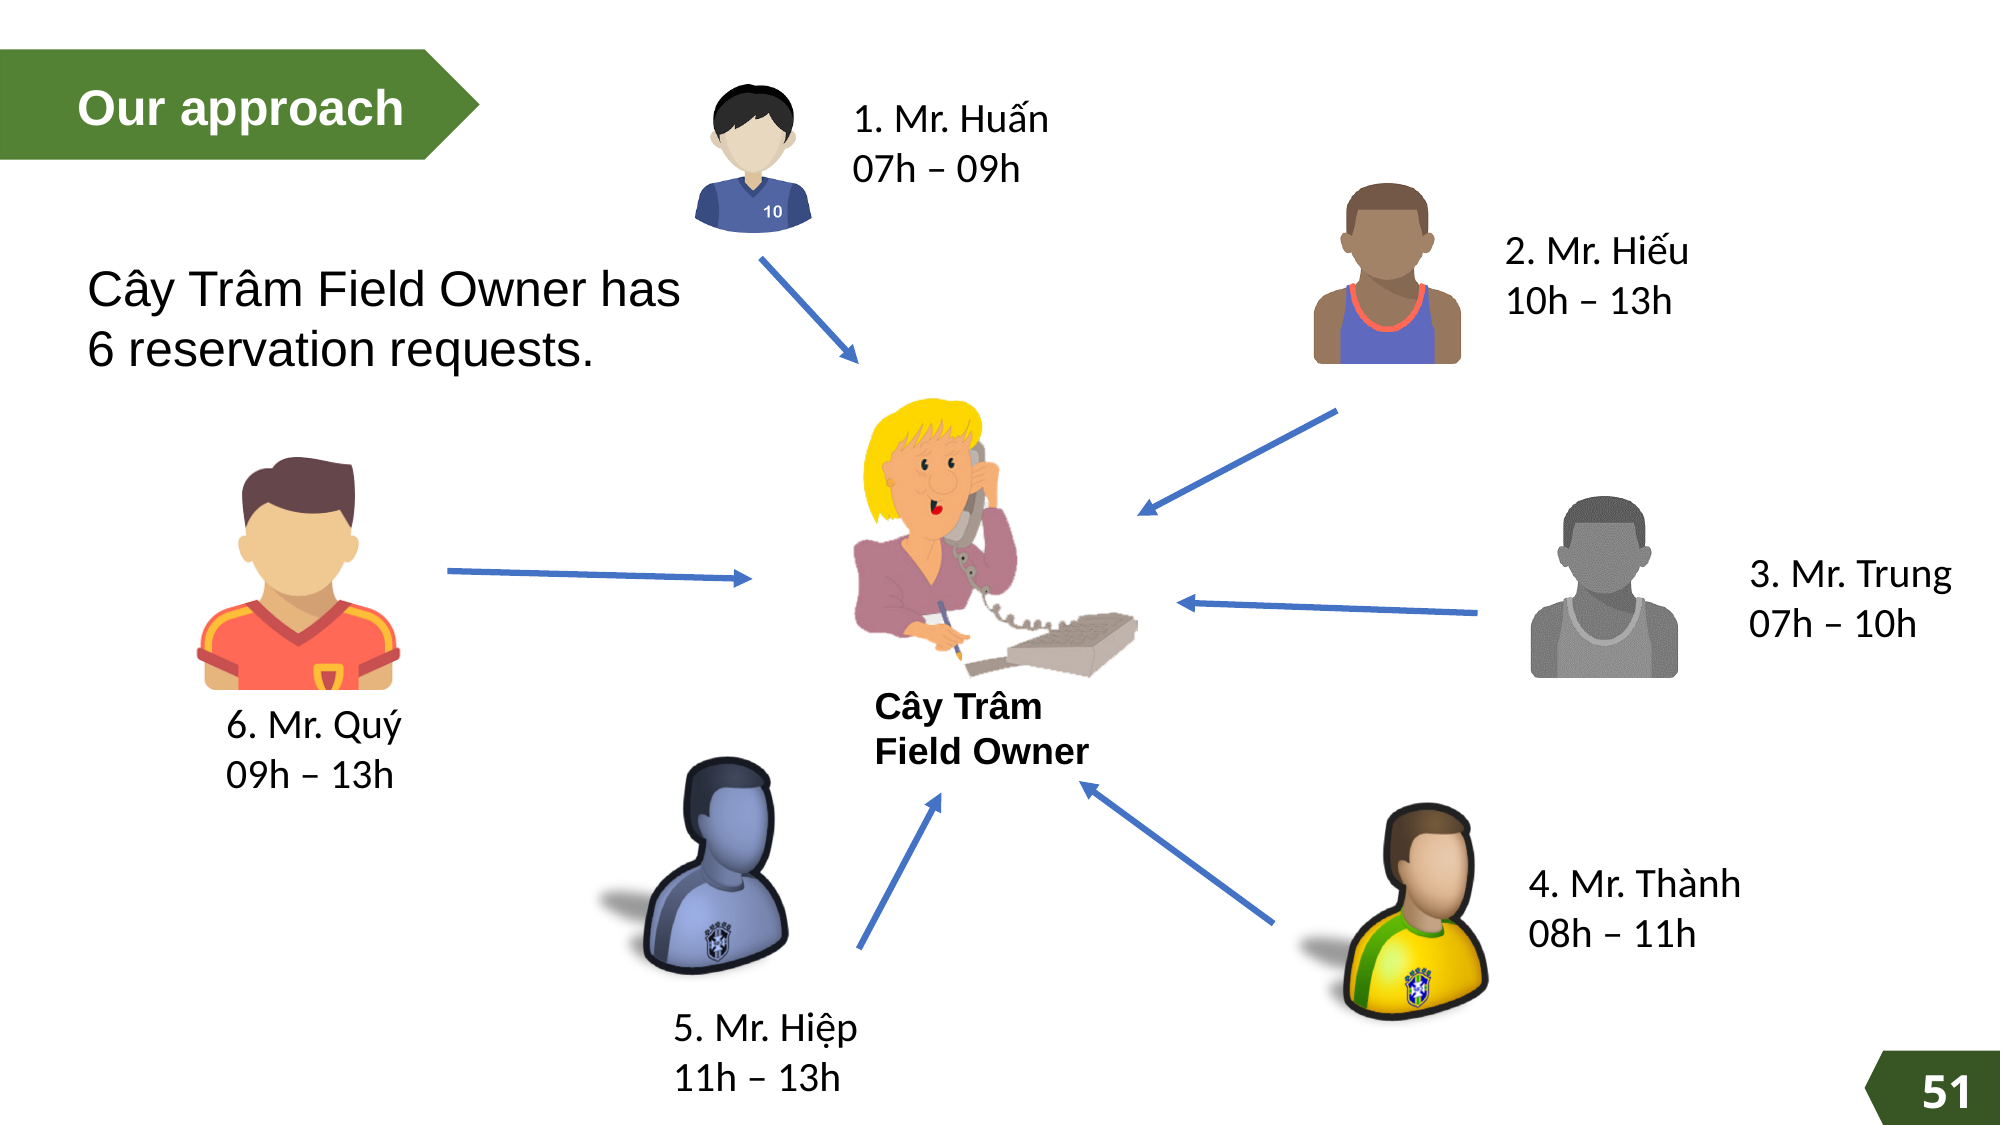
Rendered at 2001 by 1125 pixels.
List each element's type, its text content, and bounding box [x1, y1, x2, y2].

picture [182, 457, 415, 690]
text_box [1137, 410, 1338, 516]
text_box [760, 257, 859, 364]
text_box 4. Mr. Thành 08h – 11h [1513, 848, 2000, 964]
text_box Our approach [62, 34, 496, 184]
text_box [1863, 1049, 2000, 1125]
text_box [858, 792, 942, 949]
picture [589, 739, 810, 982]
text_box [0, 49, 62, 160]
picture [1513, 496, 1695, 678]
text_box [1176, 602, 1478, 614]
text_box 5. Mr. Hiệp 11h – 13h [658, 992, 1158, 1108]
text_box 1. Mr. Huấn 07h – 09h [837, 82, 1337, 198]
text_box 2. Mr. Hiếu 10h – 13h [1489, 215, 1989, 331]
text_box 6. Mr. Quý 09h – 13h [211, 689, 711, 805]
text_box 3. Mr. Trung 07h – 10h [1734, 538, 2000, 654]
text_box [447, 570, 753, 579]
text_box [827, 380, 1138, 781]
picture [678, 84, 828, 233]
text_box Cây Trâm Field Owner has 6 reservation requests. [72, 248, 722, 384]
text_box 51 [1896, 1054, 1990, 1125]
picture [1289, 785, 1510, 1028]
picture [1296, 183, 1478, 364]
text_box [1078, 780, 1274, 924]
